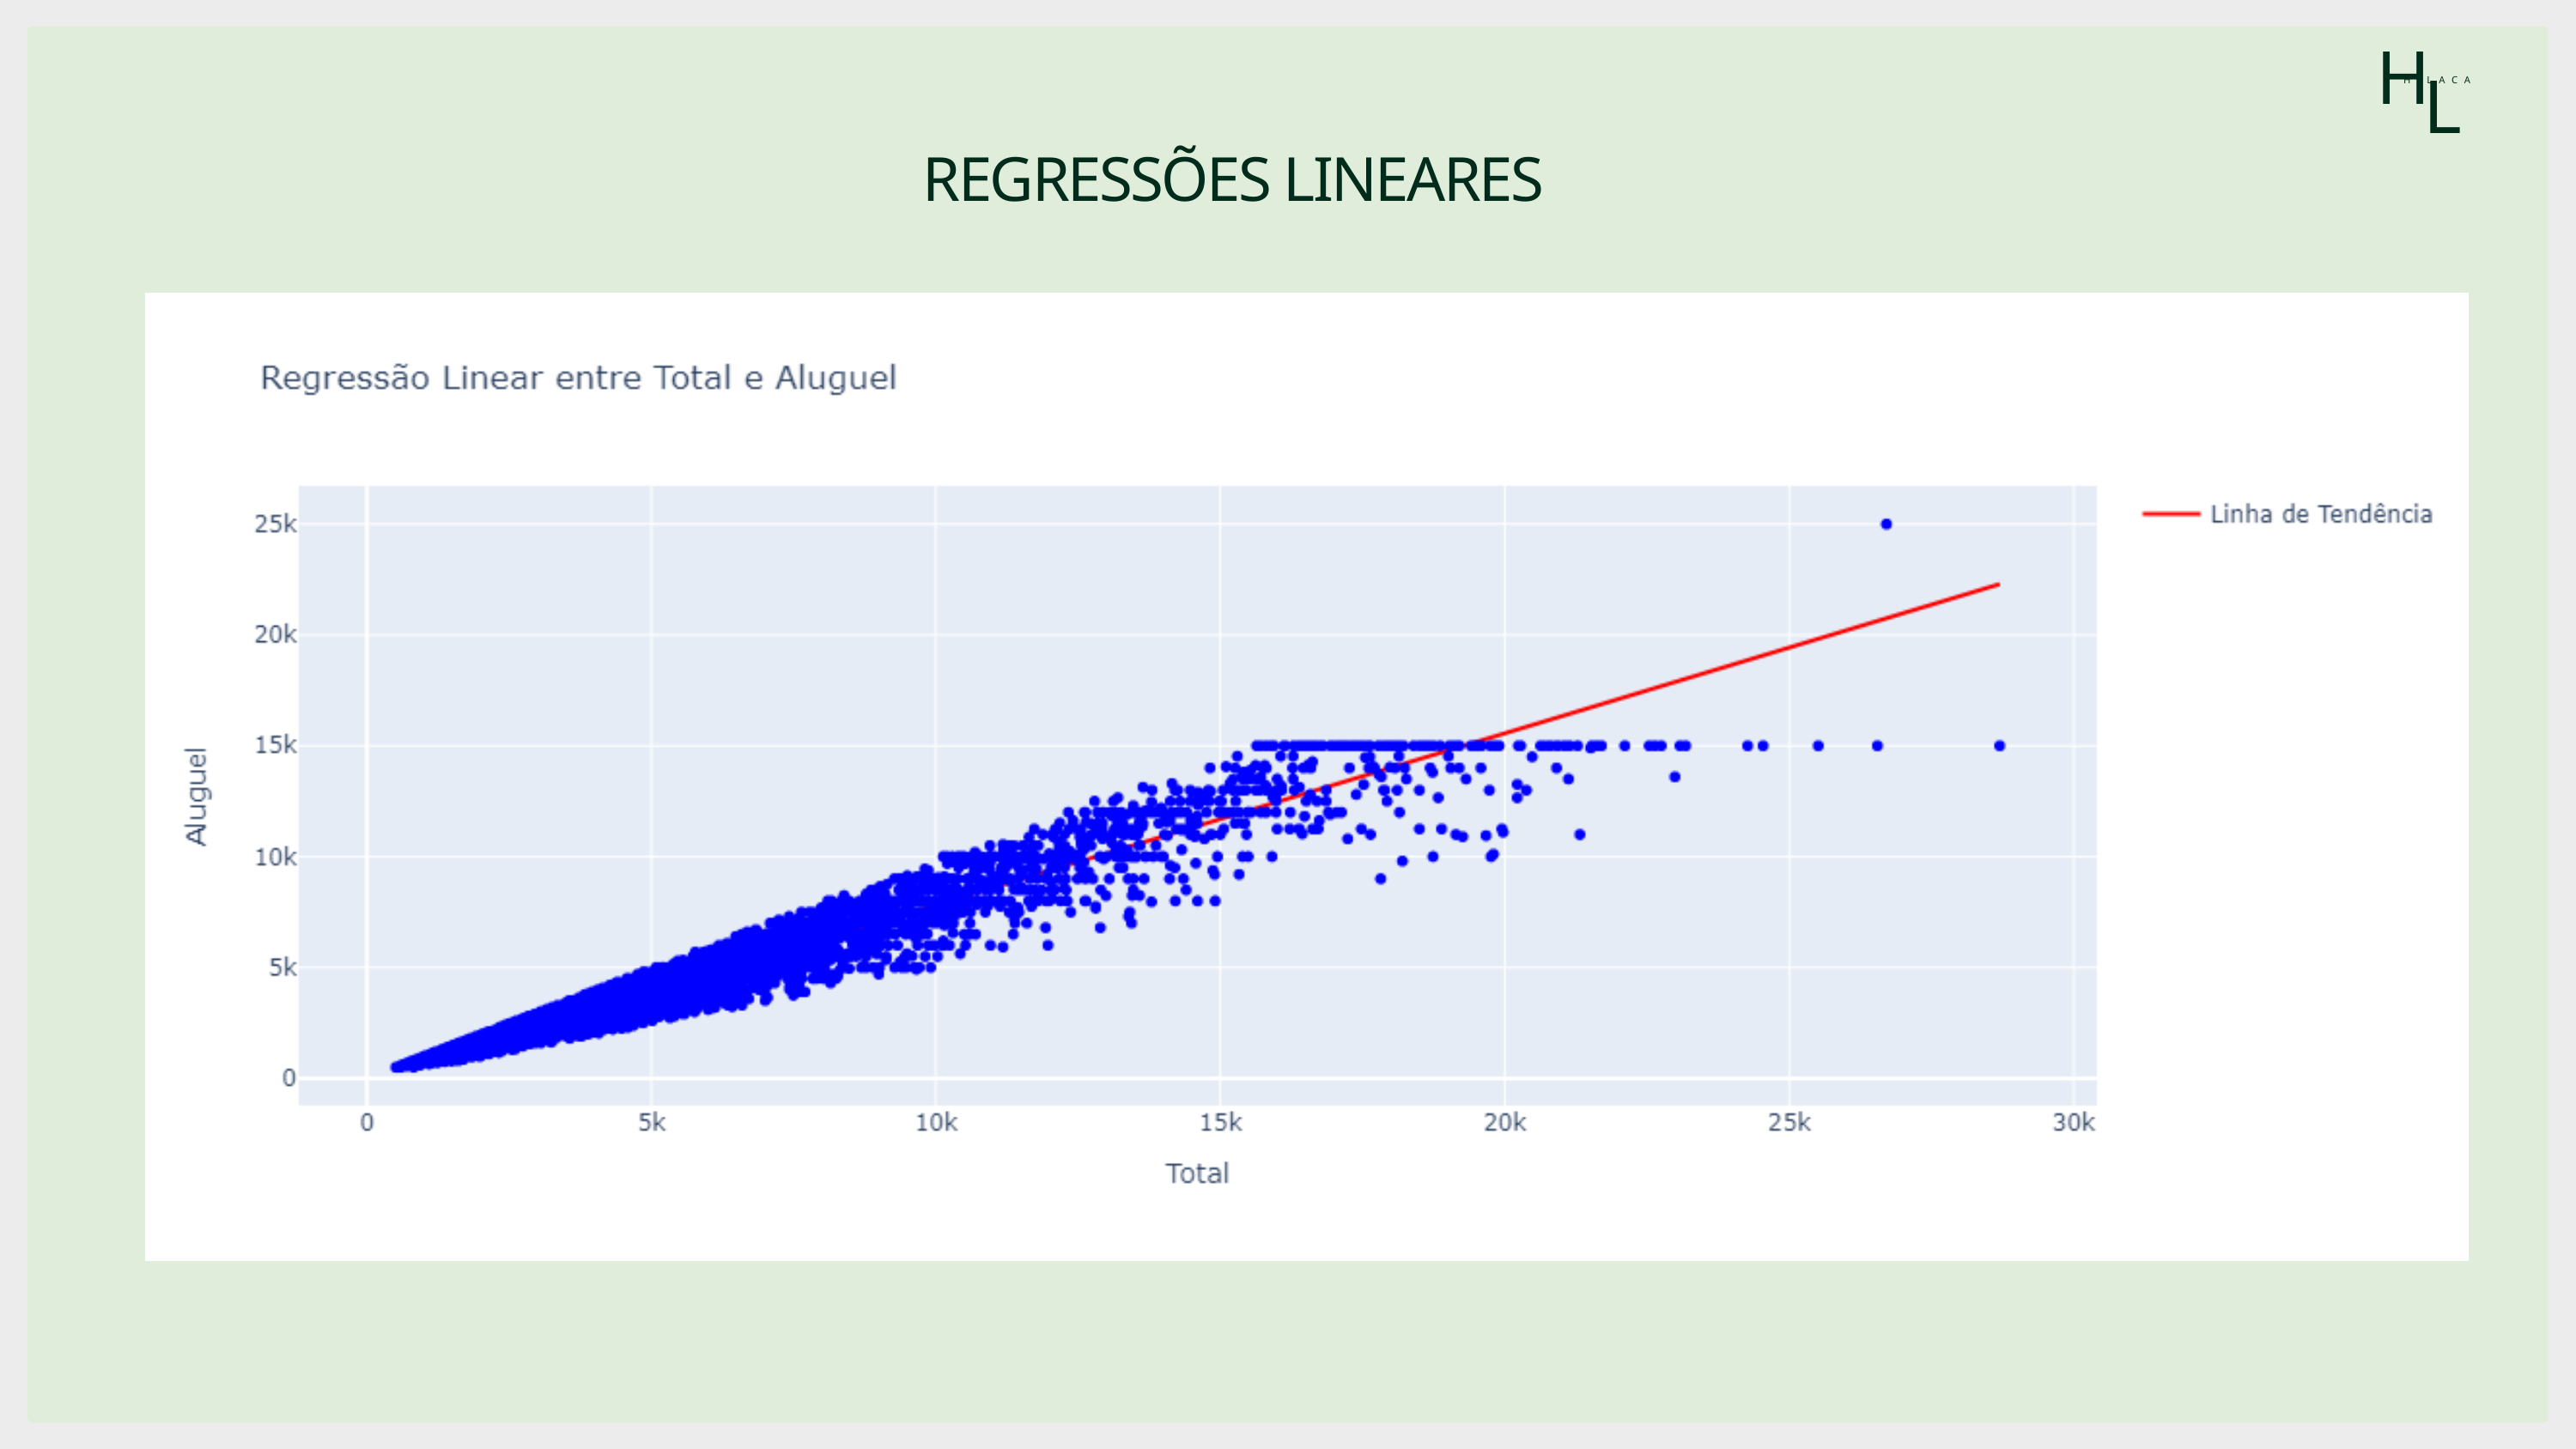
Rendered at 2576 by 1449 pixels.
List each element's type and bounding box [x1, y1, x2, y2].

text_box [2367, 27, 2506, 145]
text_box [27, 25, 2549, 1423]
